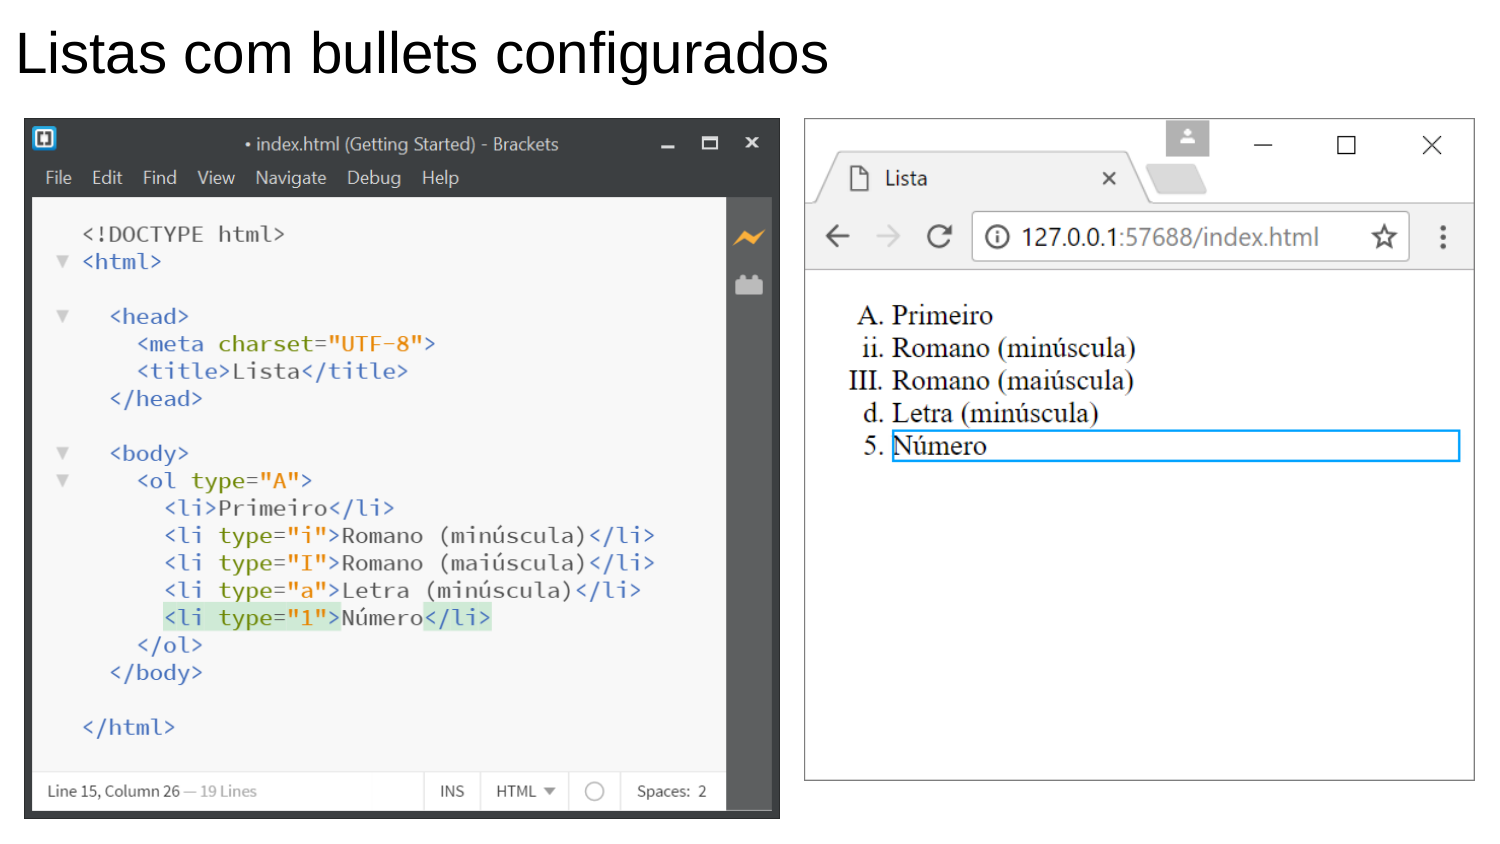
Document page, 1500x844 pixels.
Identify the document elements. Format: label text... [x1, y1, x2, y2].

title Listas com bullets configurados [0, 0, 1500, 94]
picture [24, 118, 780, 819]
picture [804, 118, 1476, 782]
